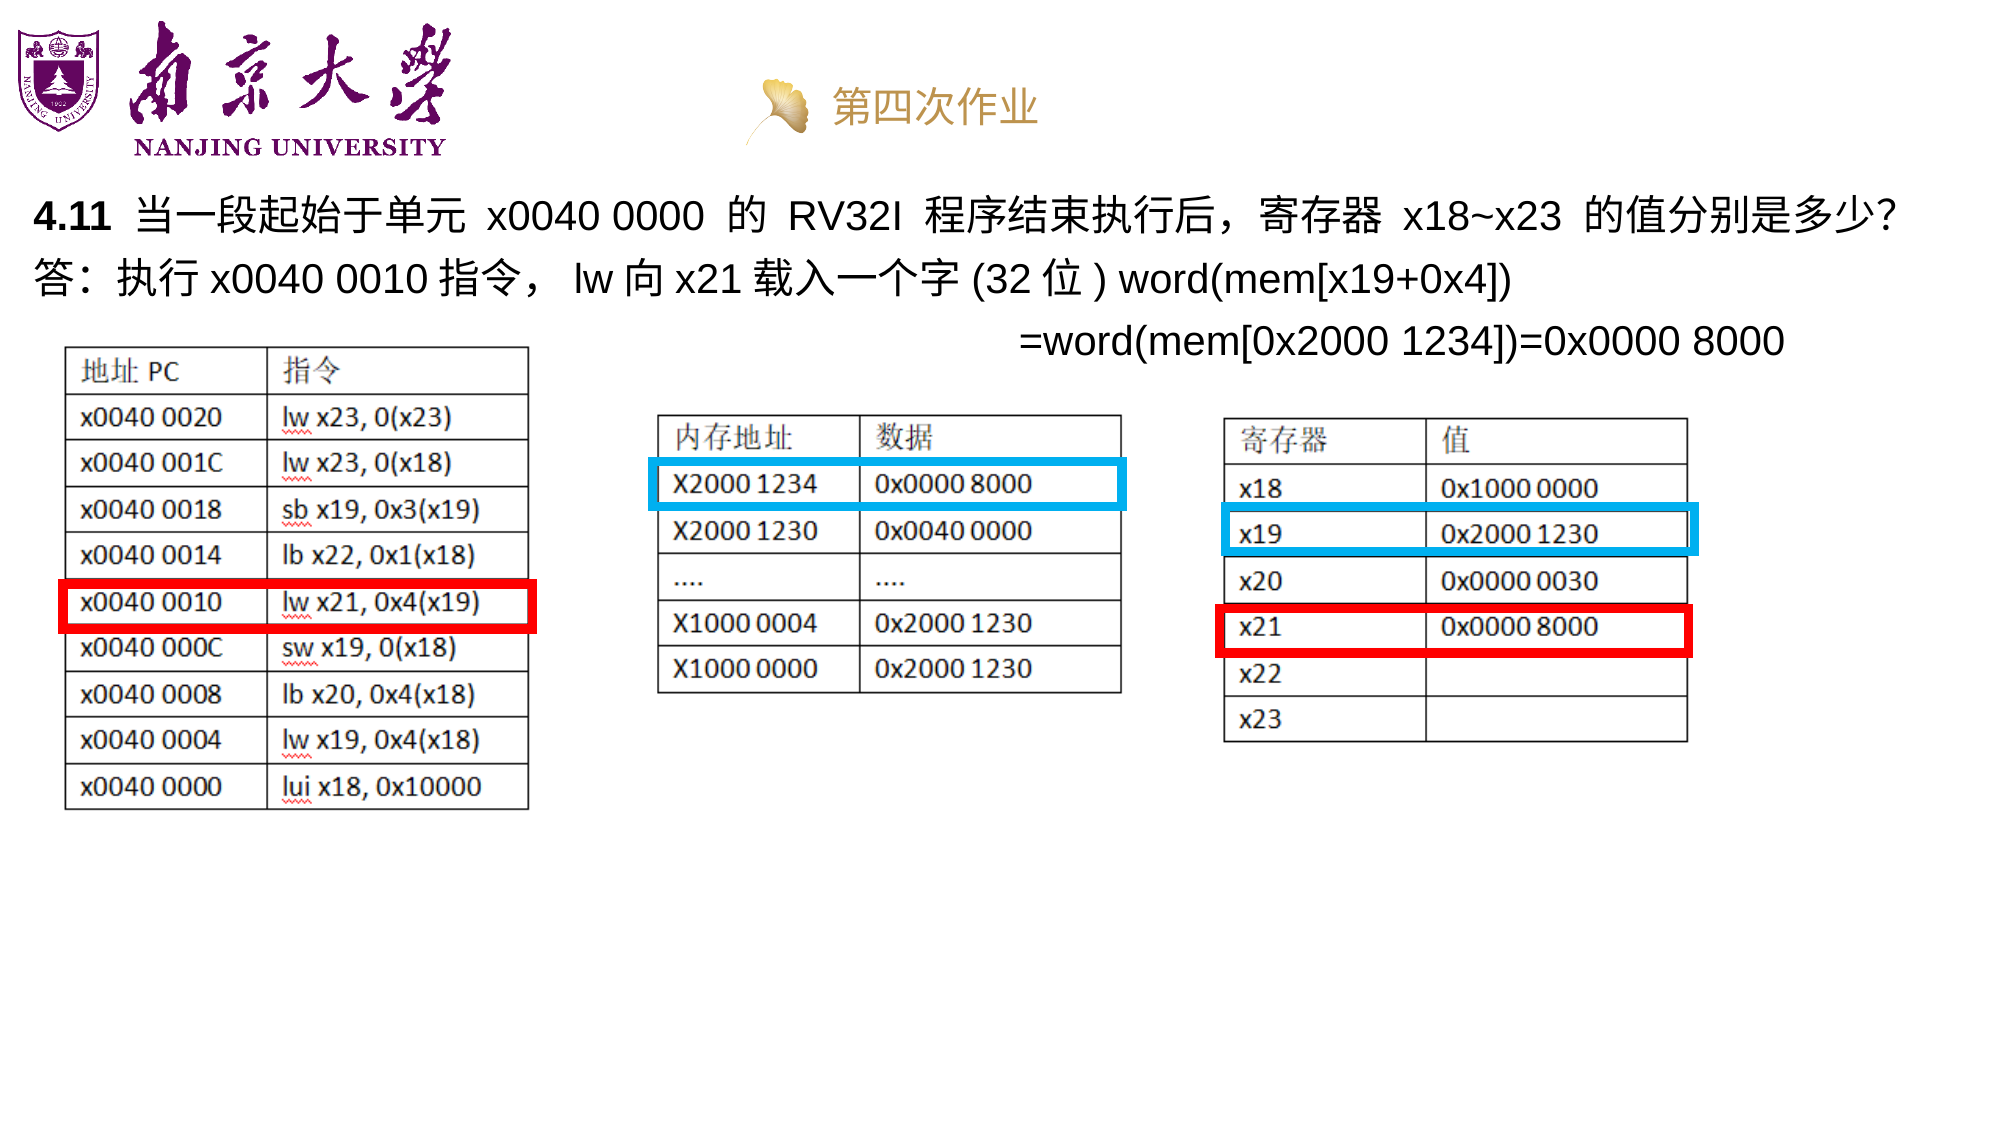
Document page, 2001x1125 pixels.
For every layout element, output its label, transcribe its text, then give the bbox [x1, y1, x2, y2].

picture [43, 317, 570, 829]
text_box 4.11 当一段起始于单元 x0040 0000 的 RV32I 程序结束执行后，寄存器 x18~x23 的值分别是多少？ 答：执行x0040 0010指令，lw向x21载入一个字(32位) word(mem[x19+0x4]) =word(mem[0x2000 1234])=0x0000 8000 [18, 169, 1938, 579]
picture [731, 64, 830, 169]
picture [18, 21, 451, 160]
text_box 第四次作业 [816, 73, 1226, 139]
picture [631, 393, 1144, 700]
picture [1204, 393, 1704, 763]
